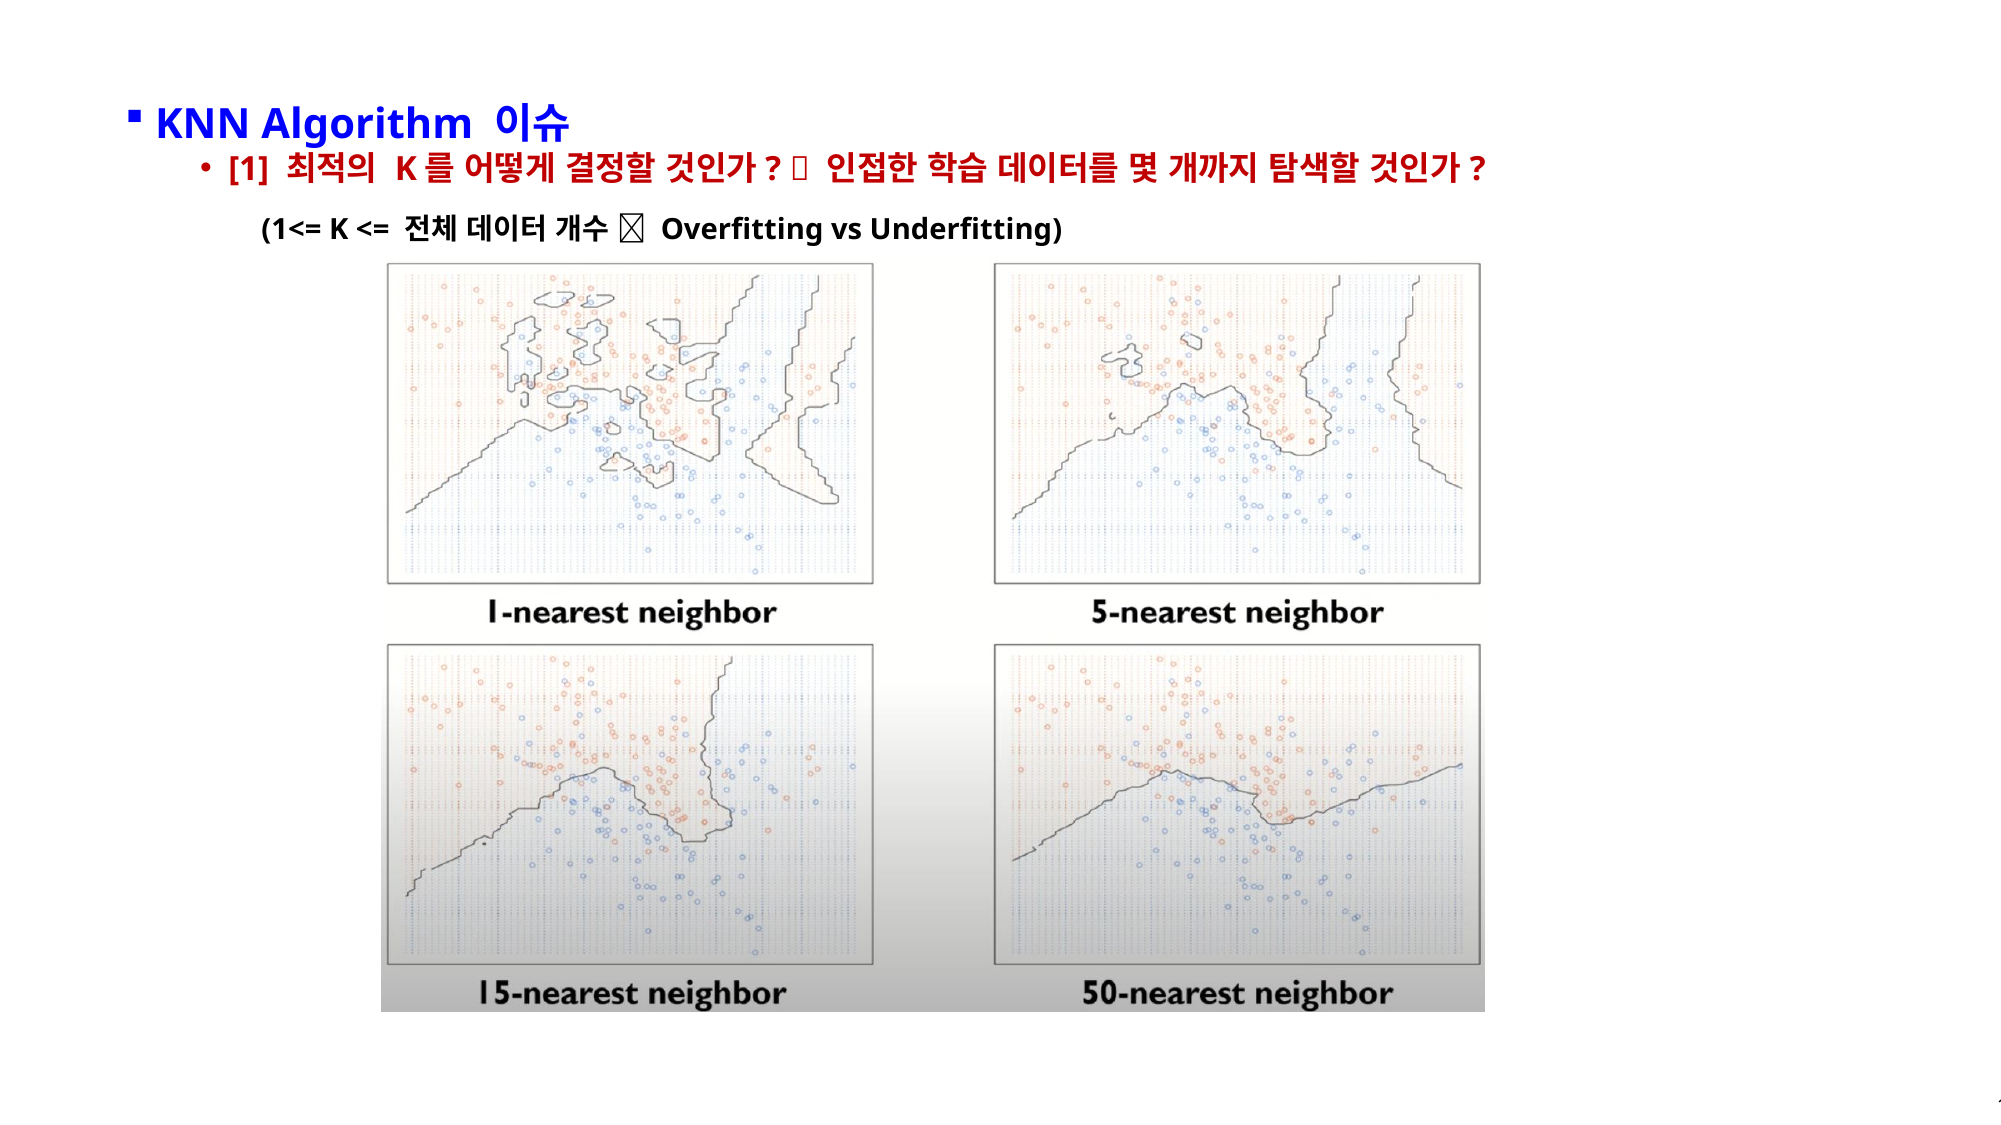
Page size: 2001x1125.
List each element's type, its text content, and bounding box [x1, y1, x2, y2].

picture [381, 260, 1485, 1013]
text_box KNN Algorithm 이슈 [1] 최적의 K를 어떻게 결정할 것인가?  인접한 학습 데이터를 몇 개까지 탐색할 것인가? (1<= K <= 전체 데이터 개수  Overfitting vs Underfitting) [110, 64, 1949, 793]
